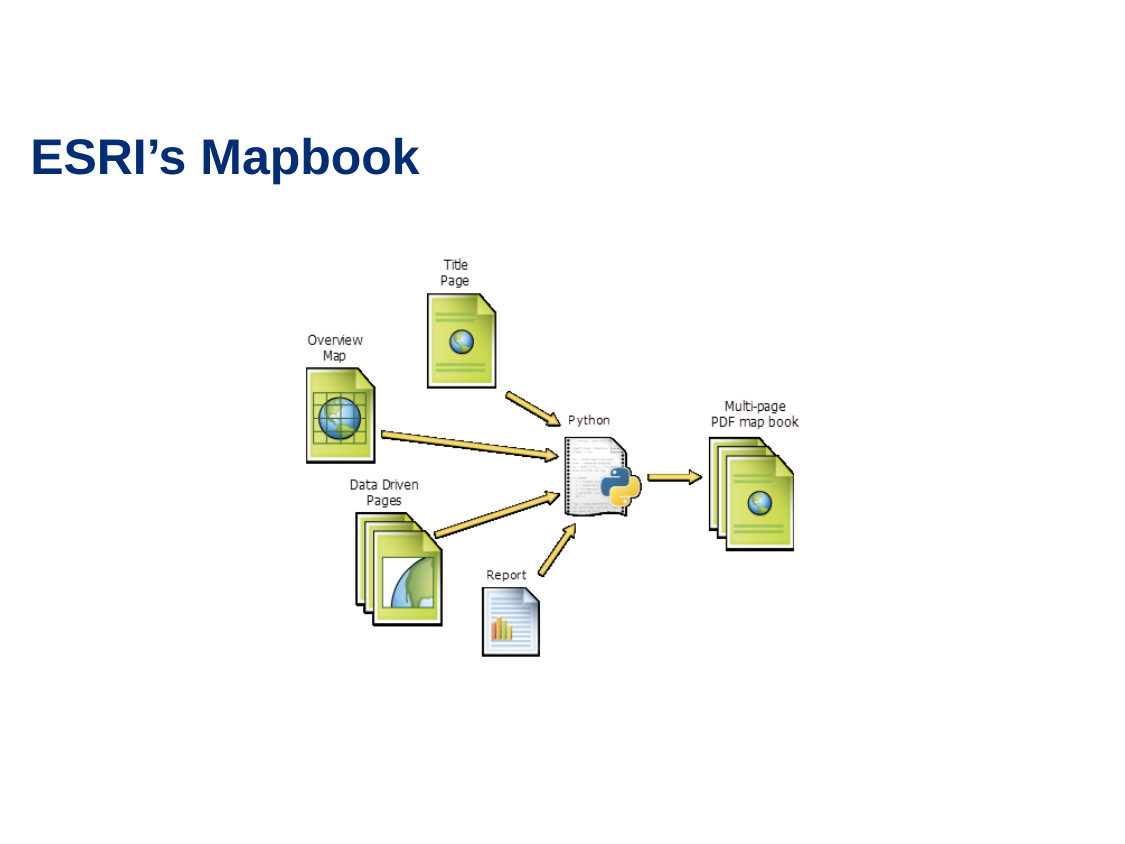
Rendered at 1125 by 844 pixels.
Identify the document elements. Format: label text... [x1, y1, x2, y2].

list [295, 244, 803, 668]
title ESRI’s Mapbook [30, 83, 1090, 235]
